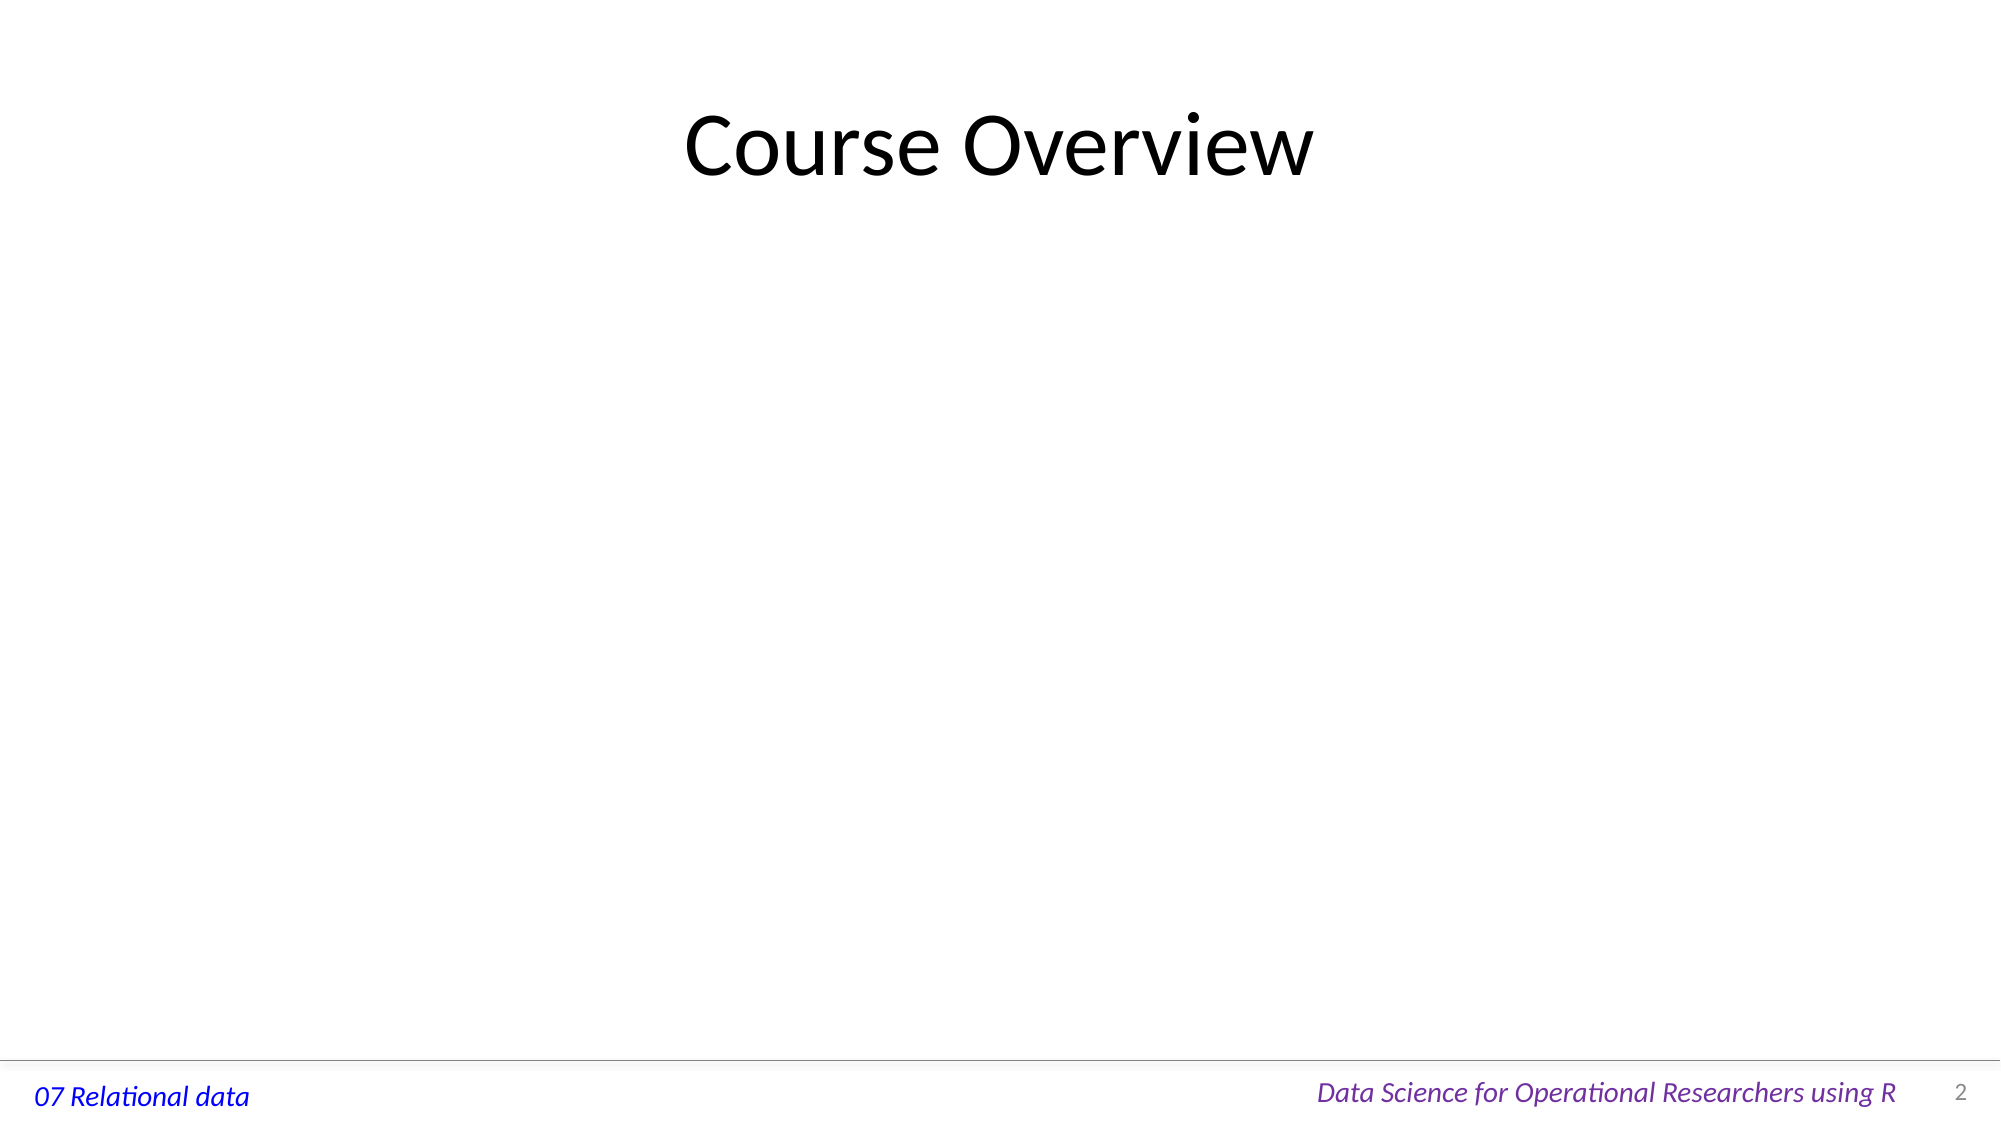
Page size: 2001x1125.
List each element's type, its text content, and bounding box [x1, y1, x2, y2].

title Course Overview [99, 45, 1900, 233]
slide_number 2 [1899, 1060, 1983, 1120]
